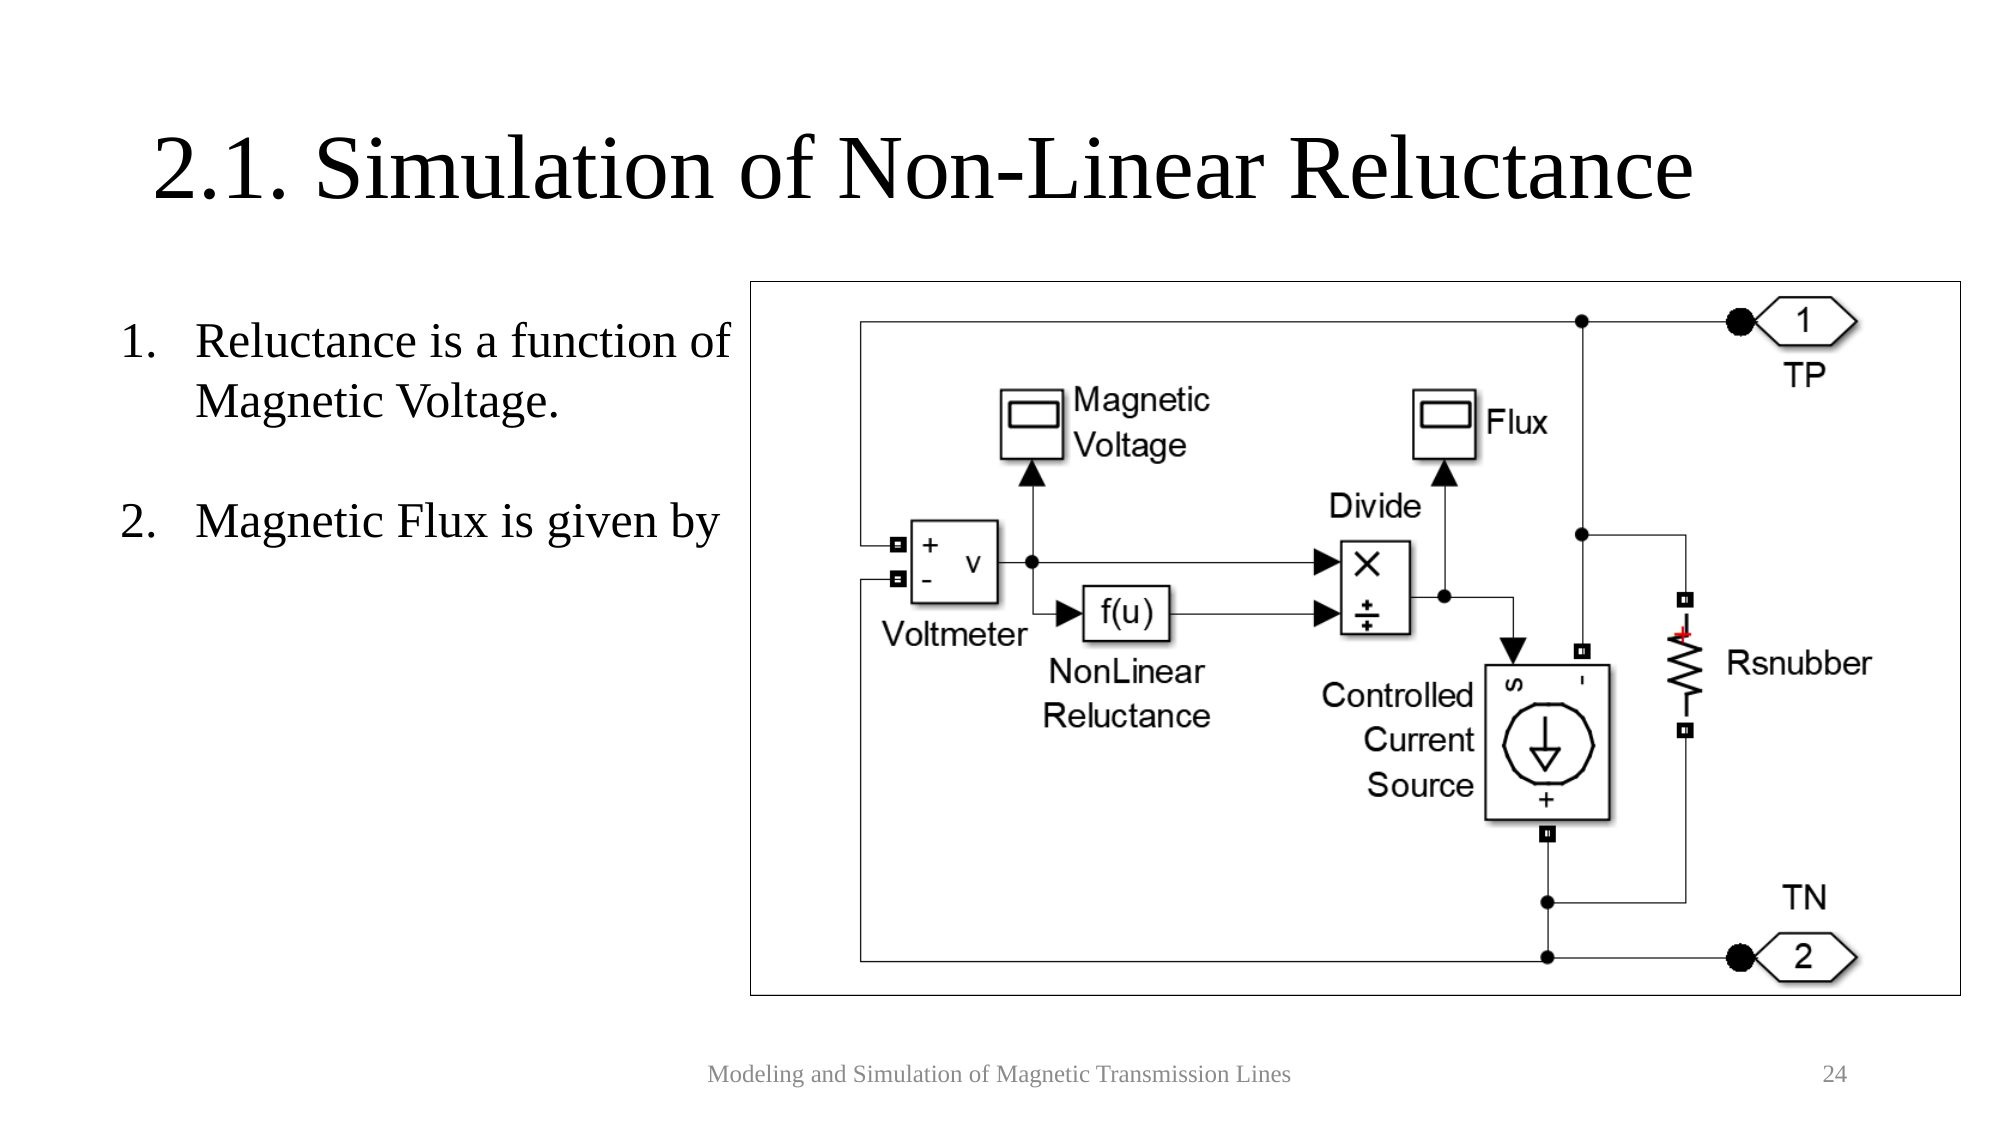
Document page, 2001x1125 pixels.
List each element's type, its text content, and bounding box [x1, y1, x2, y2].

title 2.1. Simulation of Non-Linear Reluctance [137, 59, 1863, 278]
slide_number 24 [1412, 1042, 1863, 1103]
footer Modeling and Simulation of Magnetic Transmission Lines [662, 1042, 1338, 1103]
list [750, 281, 1961, 996]
